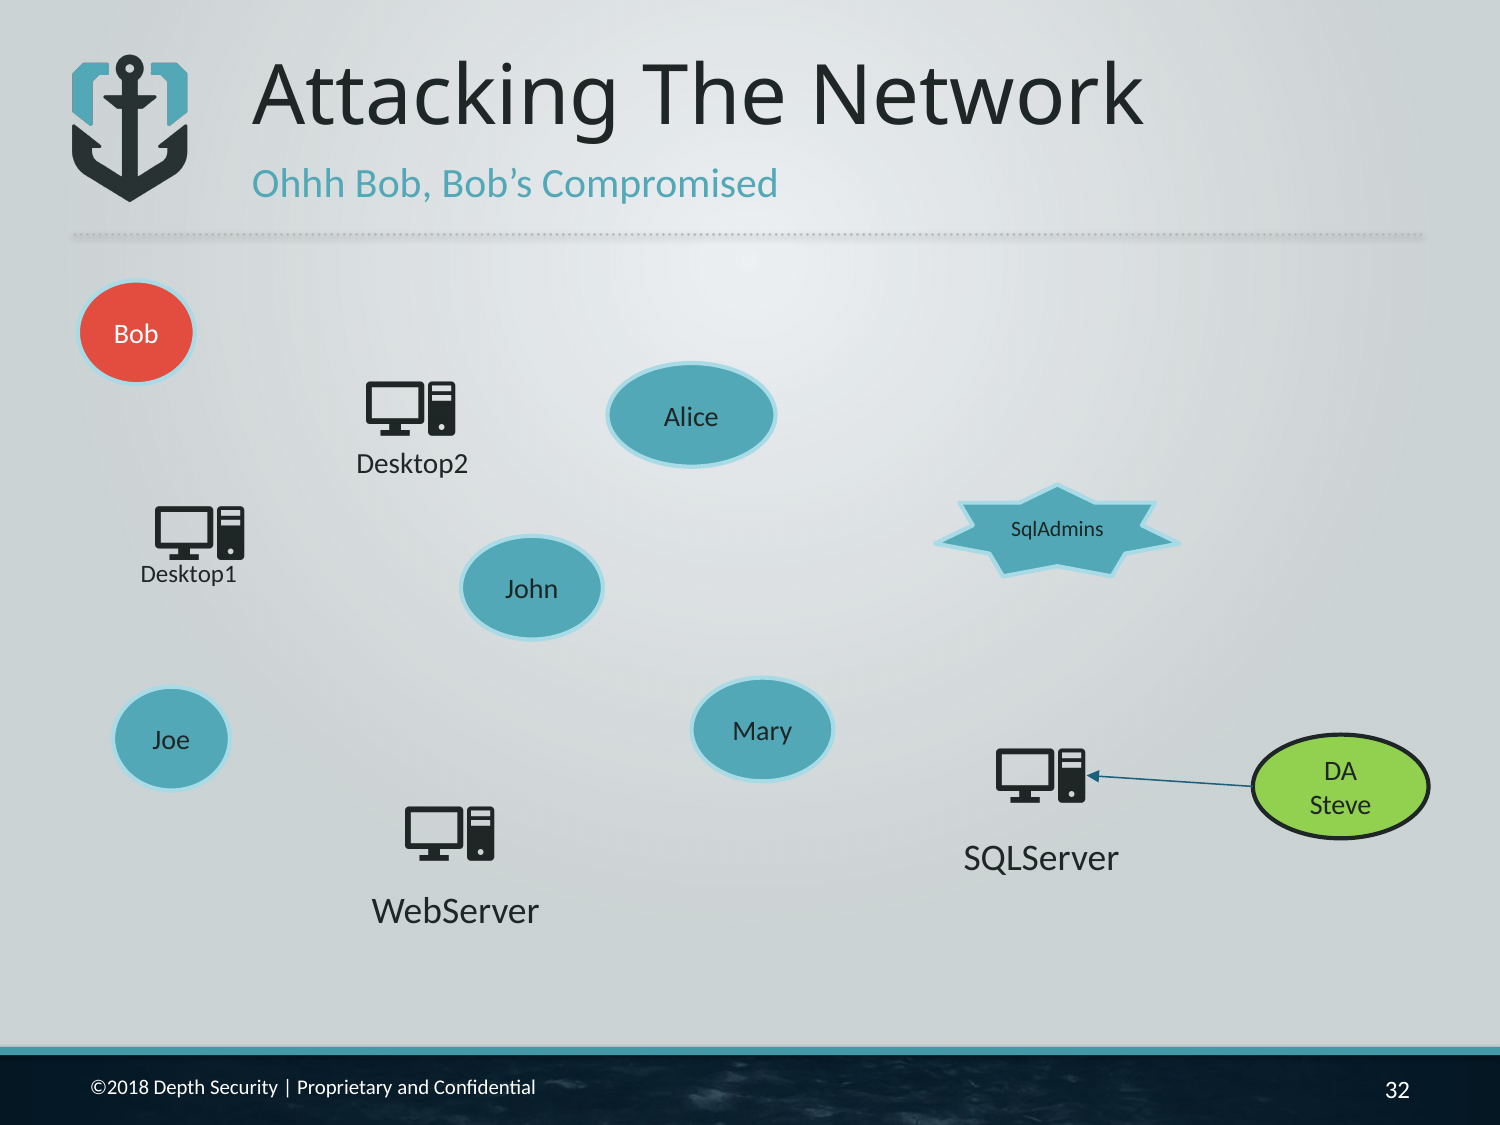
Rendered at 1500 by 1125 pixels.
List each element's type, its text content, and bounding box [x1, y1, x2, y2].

text_box SQLServer [948, 825, 1149, 886]
text_box Joe [110, 684, 232, 793]
picture [0, 0, 1500, 1046]
picture [0, 1056, 1500, 1125]
text_box WebServer [356, 879, 573, 939]
text_box Mary [689, 675, 836, 784]
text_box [1086, 775, 1254, 787]
text_box SqlAdmins [933, 482, 1182, 579]
title Attacking The Network [237, 32, 1425, 149]
text_box Desktop2 [341, 437, 532, 488]
text_box Ohhh Bob, Bob’s Compromised [237, 148, 1245, 214]
text_box DA Steve [1251, 732, 1431, 841]
text_box Desktop1 [125, 549, 252, 595]
text_box Alice [605, 360, 778, 469]
text_box John [458, 533, 605, 642]
text_box Bob [75, 278, 197, 387]
